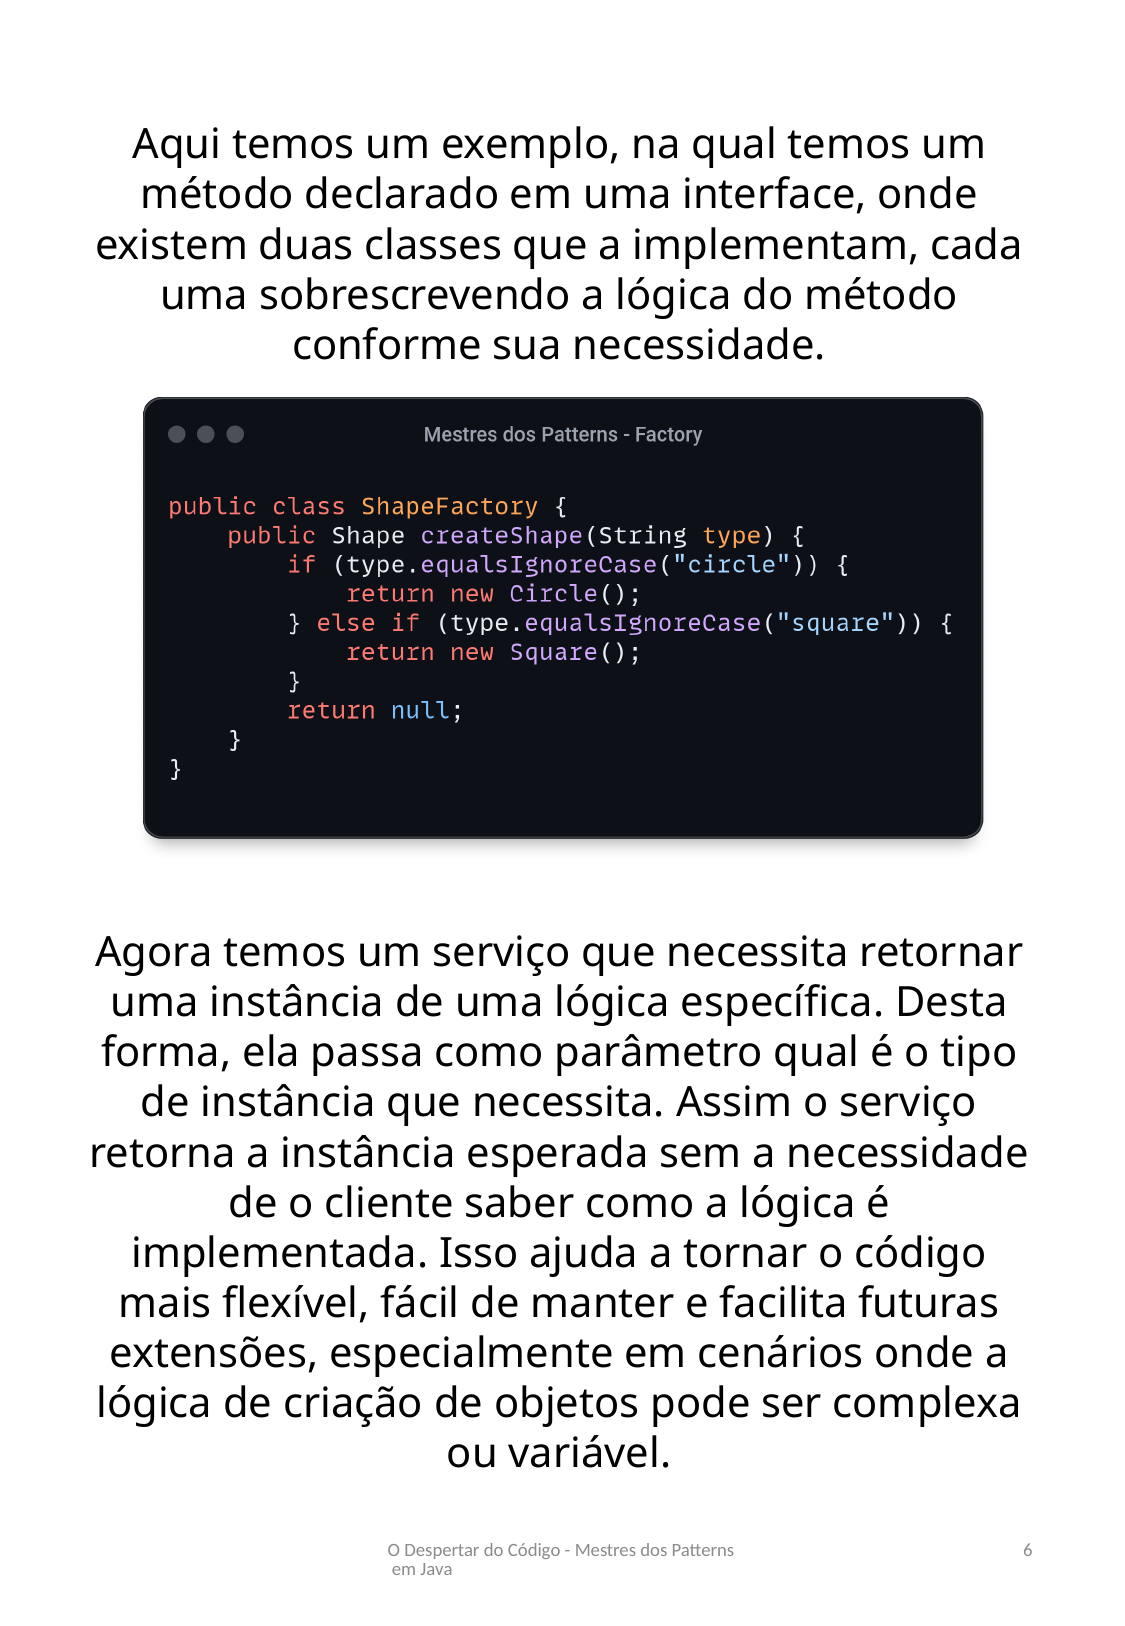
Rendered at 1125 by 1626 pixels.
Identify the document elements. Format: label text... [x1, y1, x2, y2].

text_box Agora temos um serviço que necessita retornar uma instância de uma lógica específica. Desta forma, ela passa como parâmetro qual é o tipo de instância que necessita. Assim o serviço retorna a instância esperada sem a necessidade de o cliente saber como a lógica é implementada. Isso ajuda a tornar o código mais flexível, fácil de manter e facilita futuras extensões, especialmente em cenários onde a lógica de criação de objetos pode ser complexa ou variável. [68, 917, 1050, 1483]
picture [111, 377, 1014, 858]
footer O Despertar do Código - Mestres dos Patterns em Java [372, 1506, 753, 1593]
text_box Aqui temos um exemplo, na qual temos um método declarado em uma interface, onde existem duas classes que a implementam, cada uma sobrescrevendo a lógica do método conforme sua necessidade. [68, 109, 1050, 375]
slide_number 6 [794, 1506, 1048, 1593]
